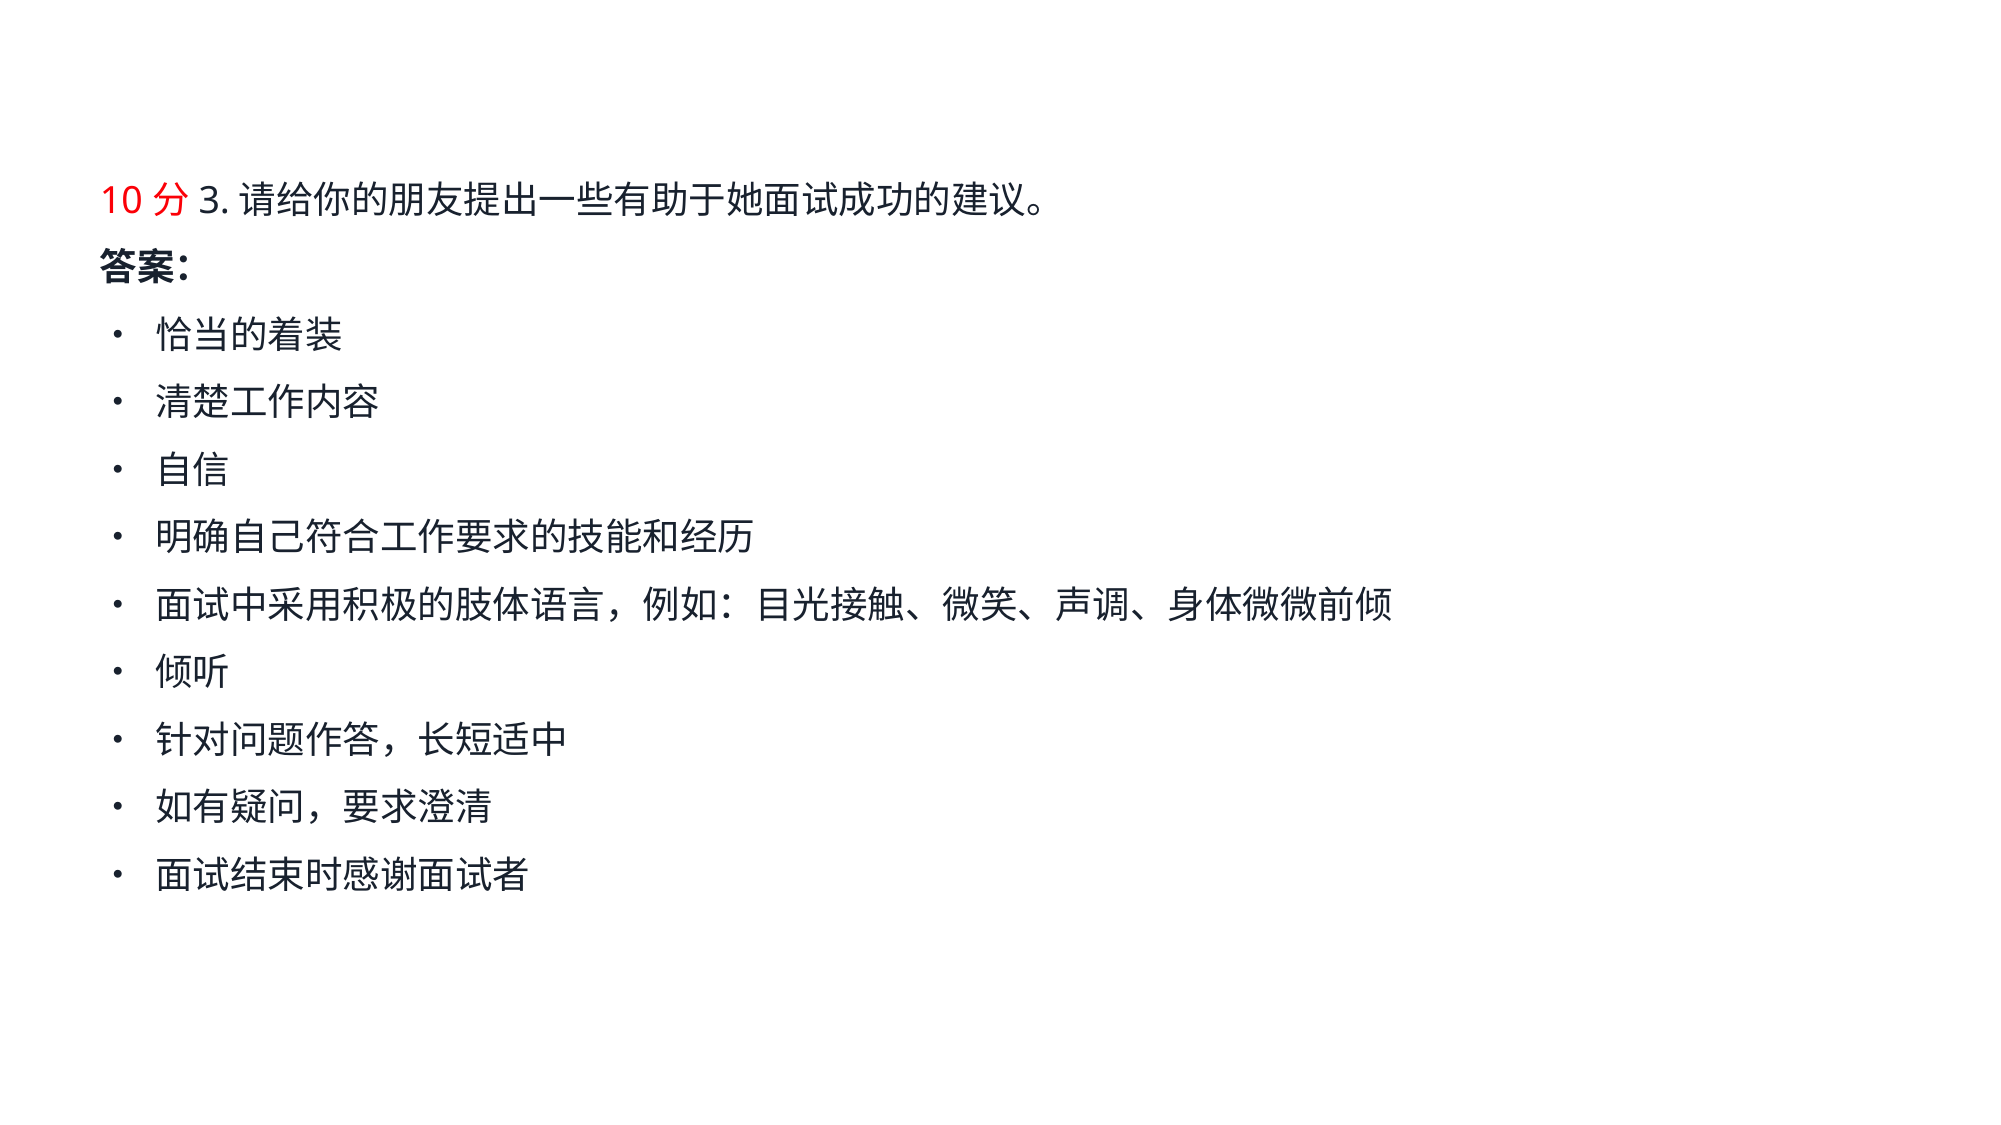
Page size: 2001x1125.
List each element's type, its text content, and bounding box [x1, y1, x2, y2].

text_box 10分3.请给你的朋友提出一些有助于她面试成功的建议。 答案： • 恰当的着装 • 清楚工作内容 • 自信 • 明确自己符合工作要求的技能和经历 • 面试中采用积极的肢体语言，例如：目光接触、微笑、声调、身体微微前倾 • 倾听 • 针对问题作答，长短适中 • 如有疑问，要求澄清 • 面试结束时感谢面试者 [85, 145, 1851, 904]
